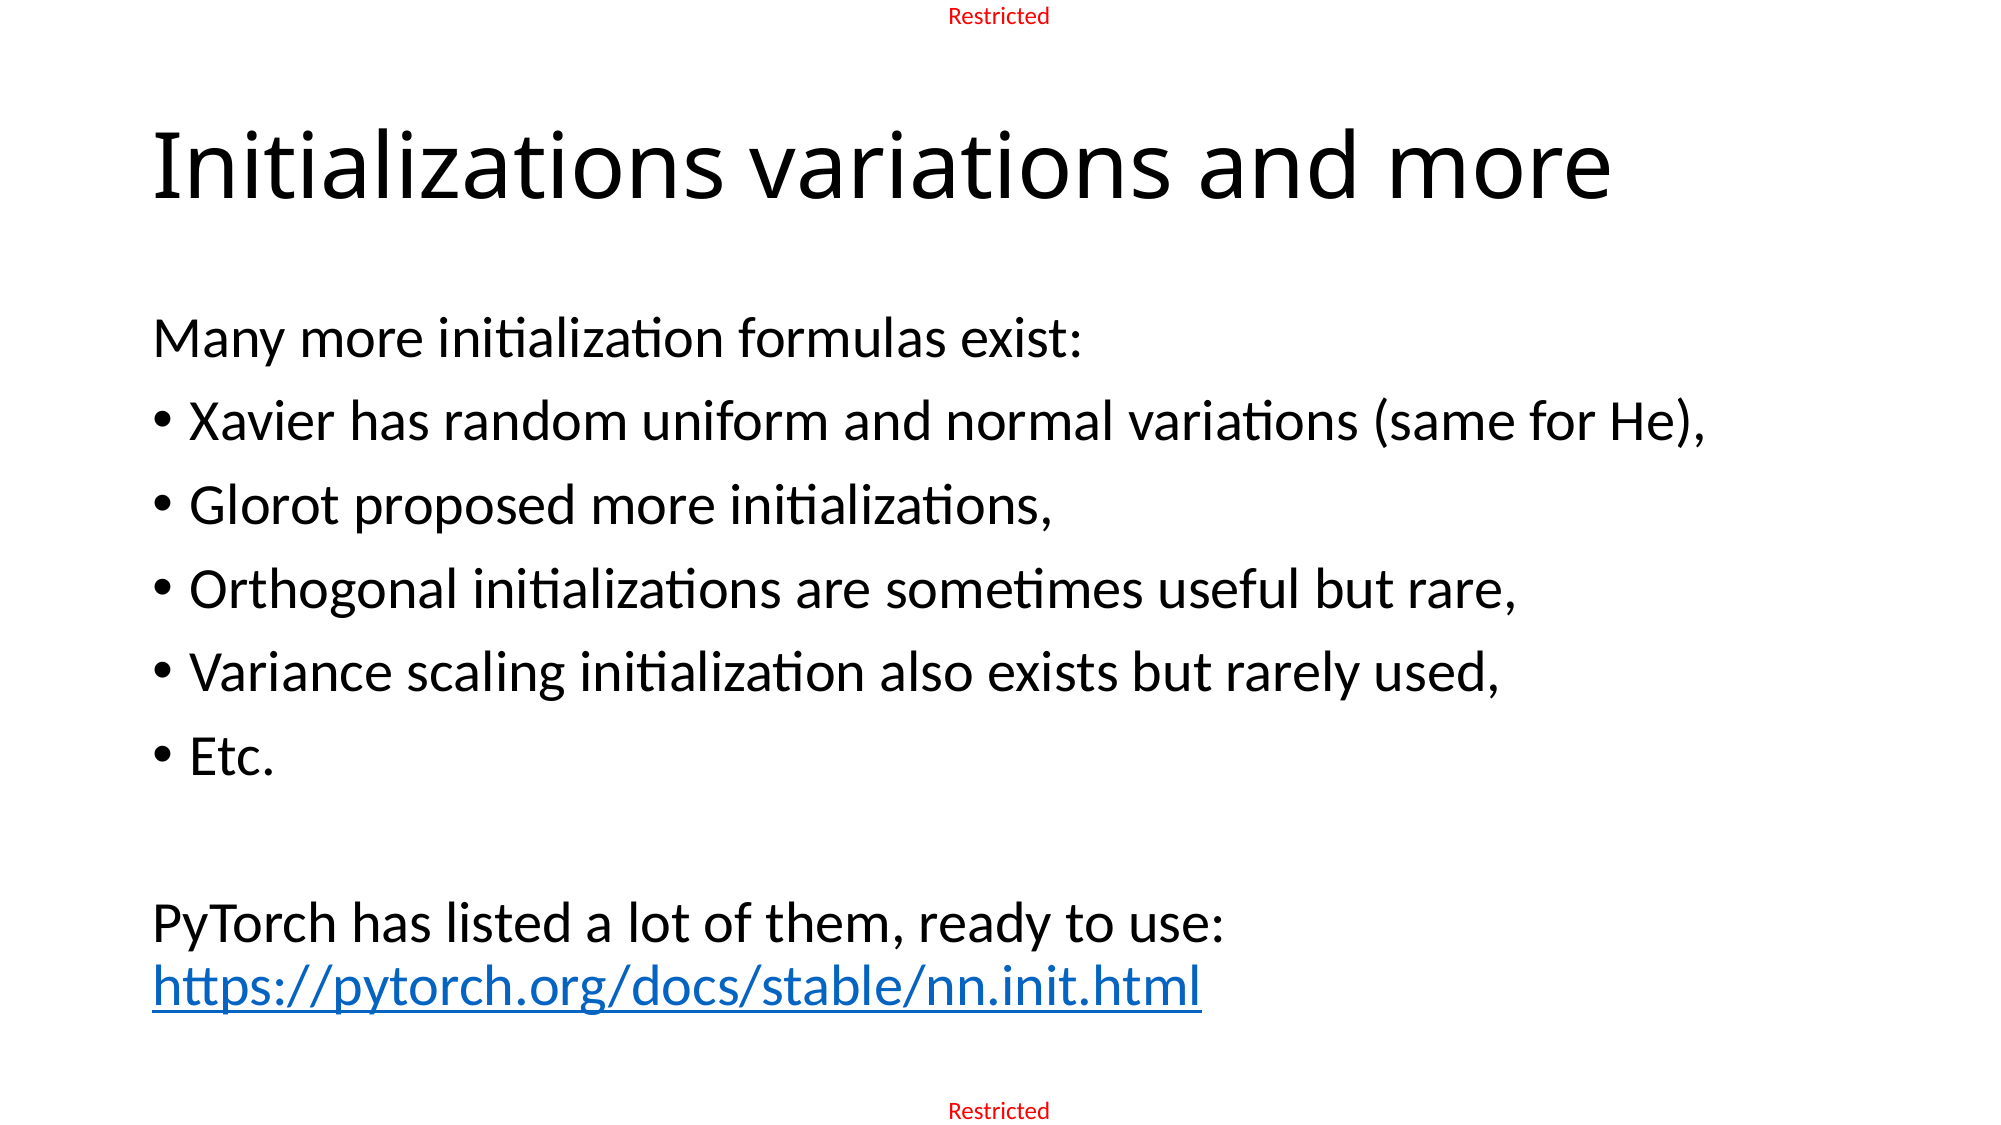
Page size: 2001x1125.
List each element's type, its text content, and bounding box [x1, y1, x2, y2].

title Initializations variations and more [137, 59, 1863, 278]
list Many more initialization formulas exist: Xavier has random uniform and normal variations (same for He), Glorot proposed more initializations, Orthogonal initializations are sometimes useful but rare, Variance scaling initialization also exists but rarely used, Etc. PyTorch has listed a lot of them, ready to use: https://pytorch.org/docs/stable/nn.init.html [137, 299, 1863, 1125]
